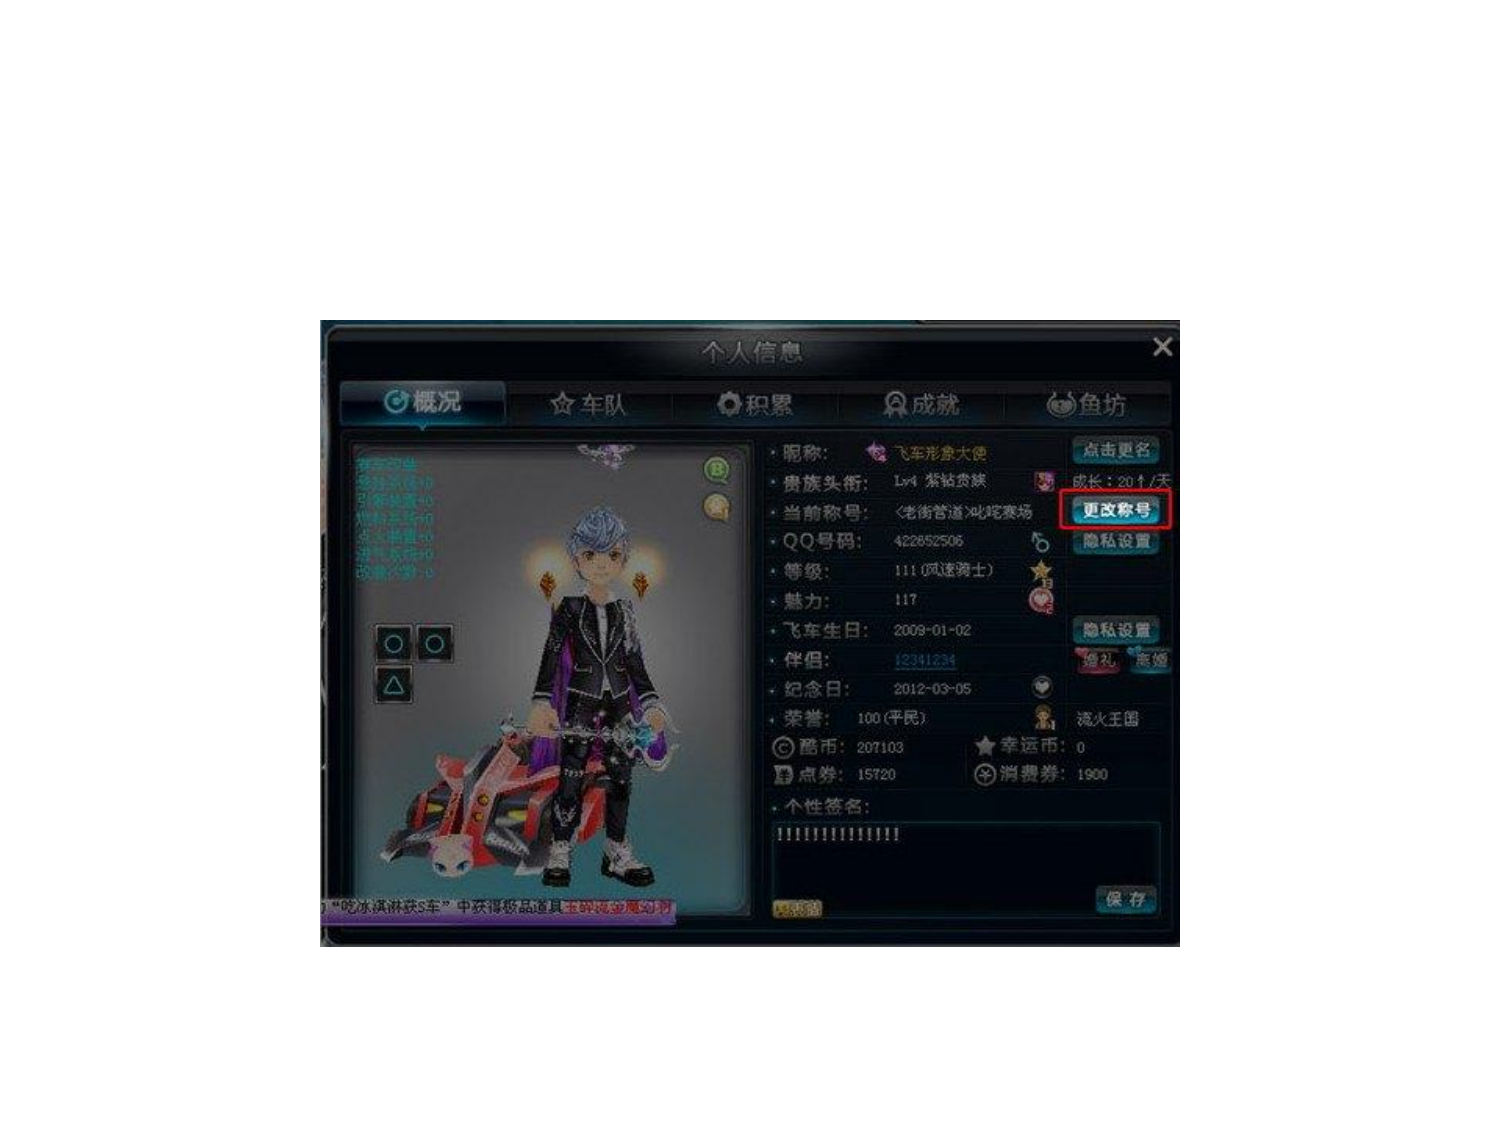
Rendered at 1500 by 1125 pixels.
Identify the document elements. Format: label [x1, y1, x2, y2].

list [319, 320, 1180, 948]
